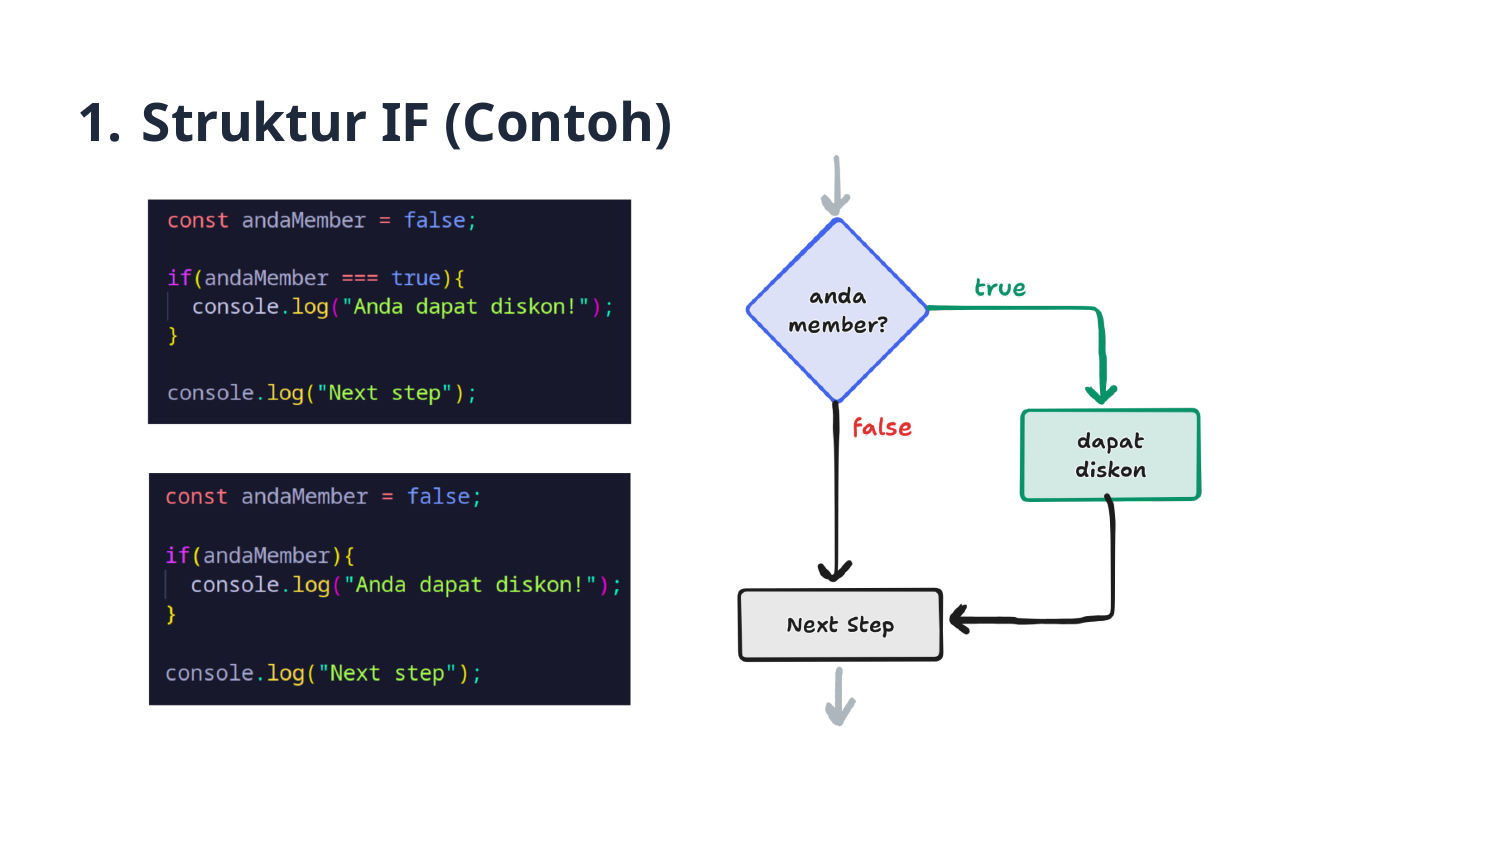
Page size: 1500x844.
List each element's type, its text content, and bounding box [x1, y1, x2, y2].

title Struktur IF (Contoh) [51, 72, 1449, 167]
picture [116, 126, 1231, 755]
